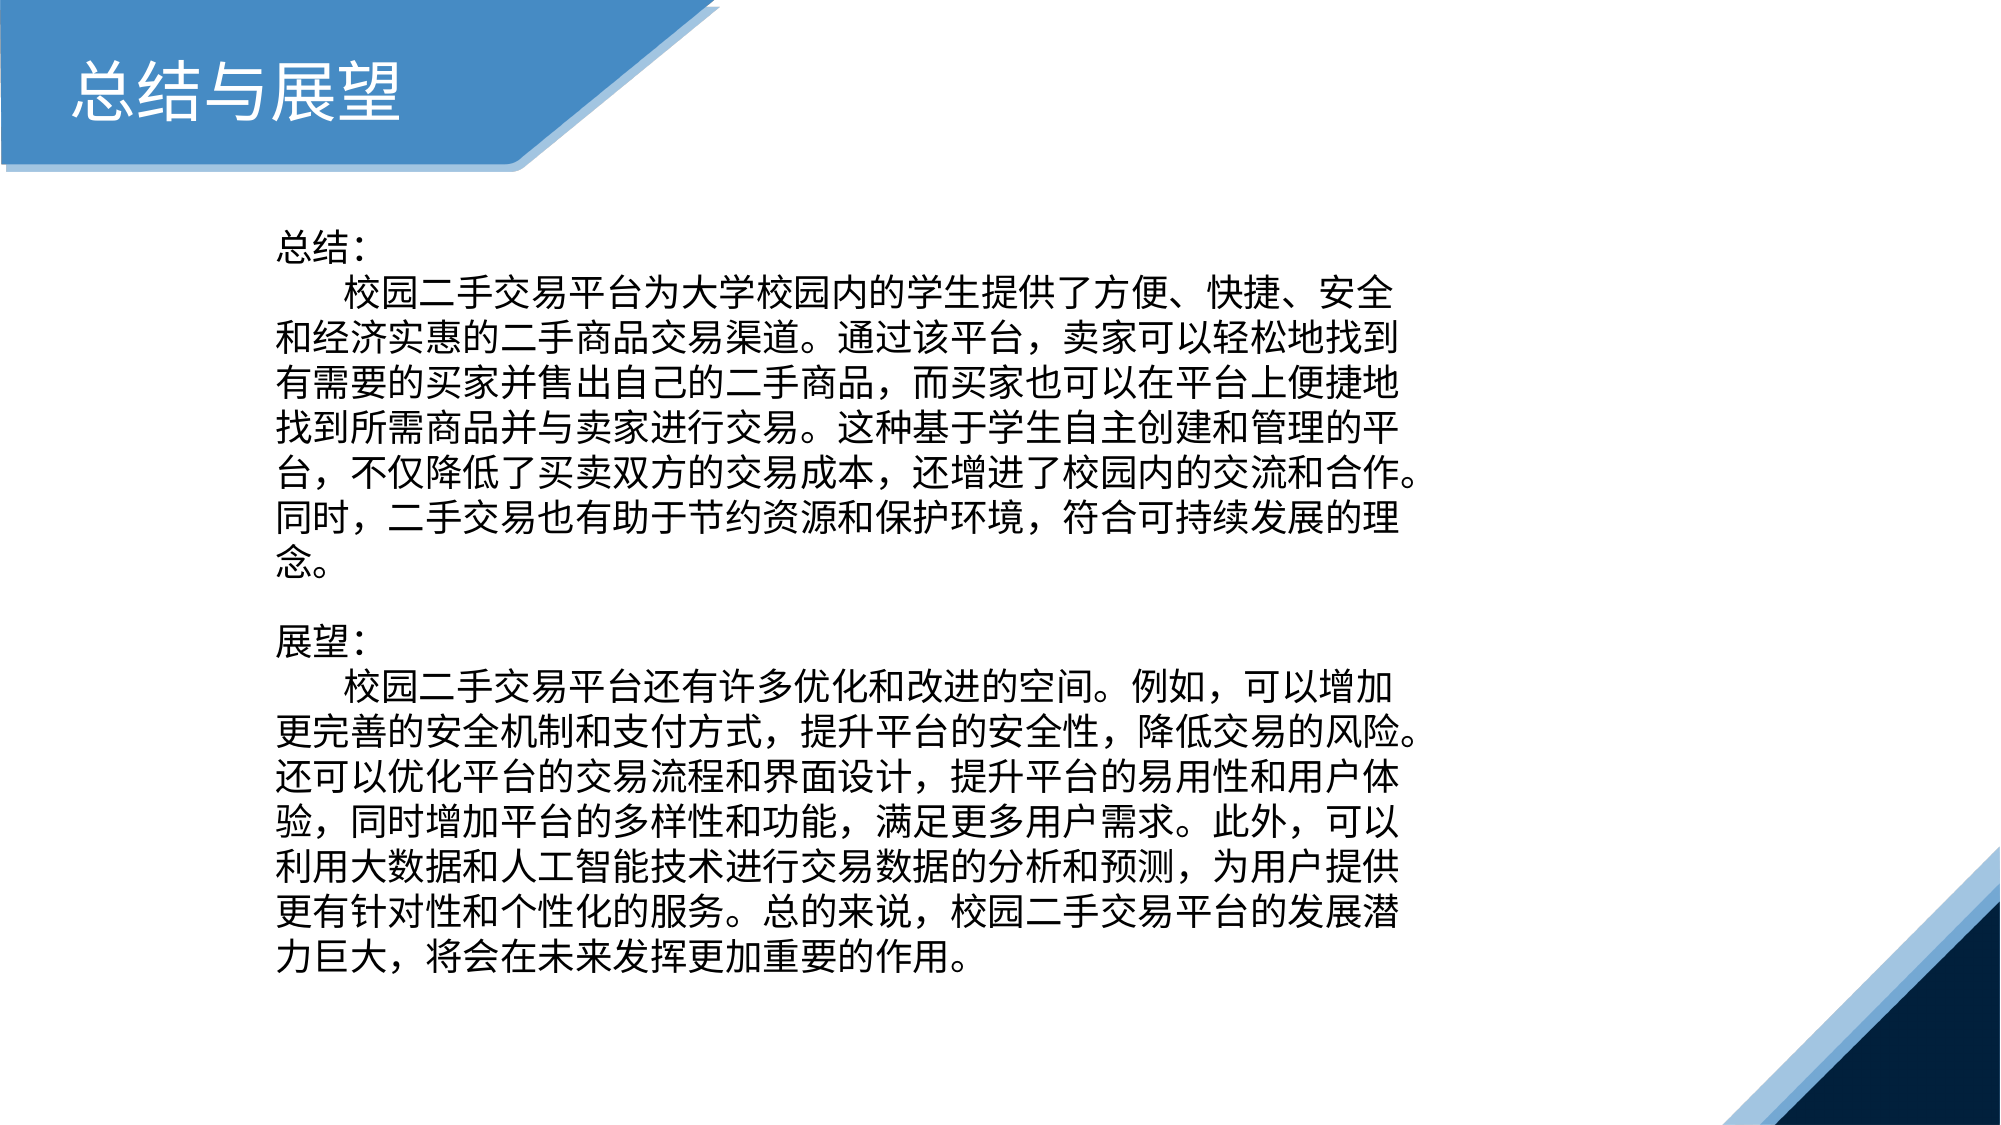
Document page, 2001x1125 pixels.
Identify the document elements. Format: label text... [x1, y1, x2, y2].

text_box 总结与展望 [55, 42, 528, 137]
picture [0, 0, 720, 172]
text_box 总结： 校园二手交易平台为大学校园内的学生提供了方便、快捷、安全和经济实惠的二手商品交易渠道。通过该平台，卖家可以轻松地找到有需要的买家并售出自己的二手商品，而买家也可以在平台上便捷地找到所需商品并与卖家进行交易。这种基于学生自主创建和管理的平台，不仅降低了买卖双方的交易成本，还增进了校园内的交流和合作。同时，二手交易也有助于节约资源和保护环境，符合可持续发展的理念。 [260, 216, 1441, 546]
text_box 展望： 校园二手交易平台还有许多优化和改进的空间。例如，可以增加更完善的安全机制和支付方式，提升平台的安全性，降低交易的风险。还可以优化平台的交易流程和界面设计，提升平台的易用性和用户体验，同时增加平台的多样性和功能，满足更多用户需求。此外，可以利用大数据和人工智能技术进行交易数据的分析和预测，为用户提供更有针对性和个性化的服务。总的来说，校园二手交易平台的发展潜力巨大，将会在未来发挥更加重要的作用。 [260, 610, 1441, 986]
picture [1723, 847, 2000, 1125]
